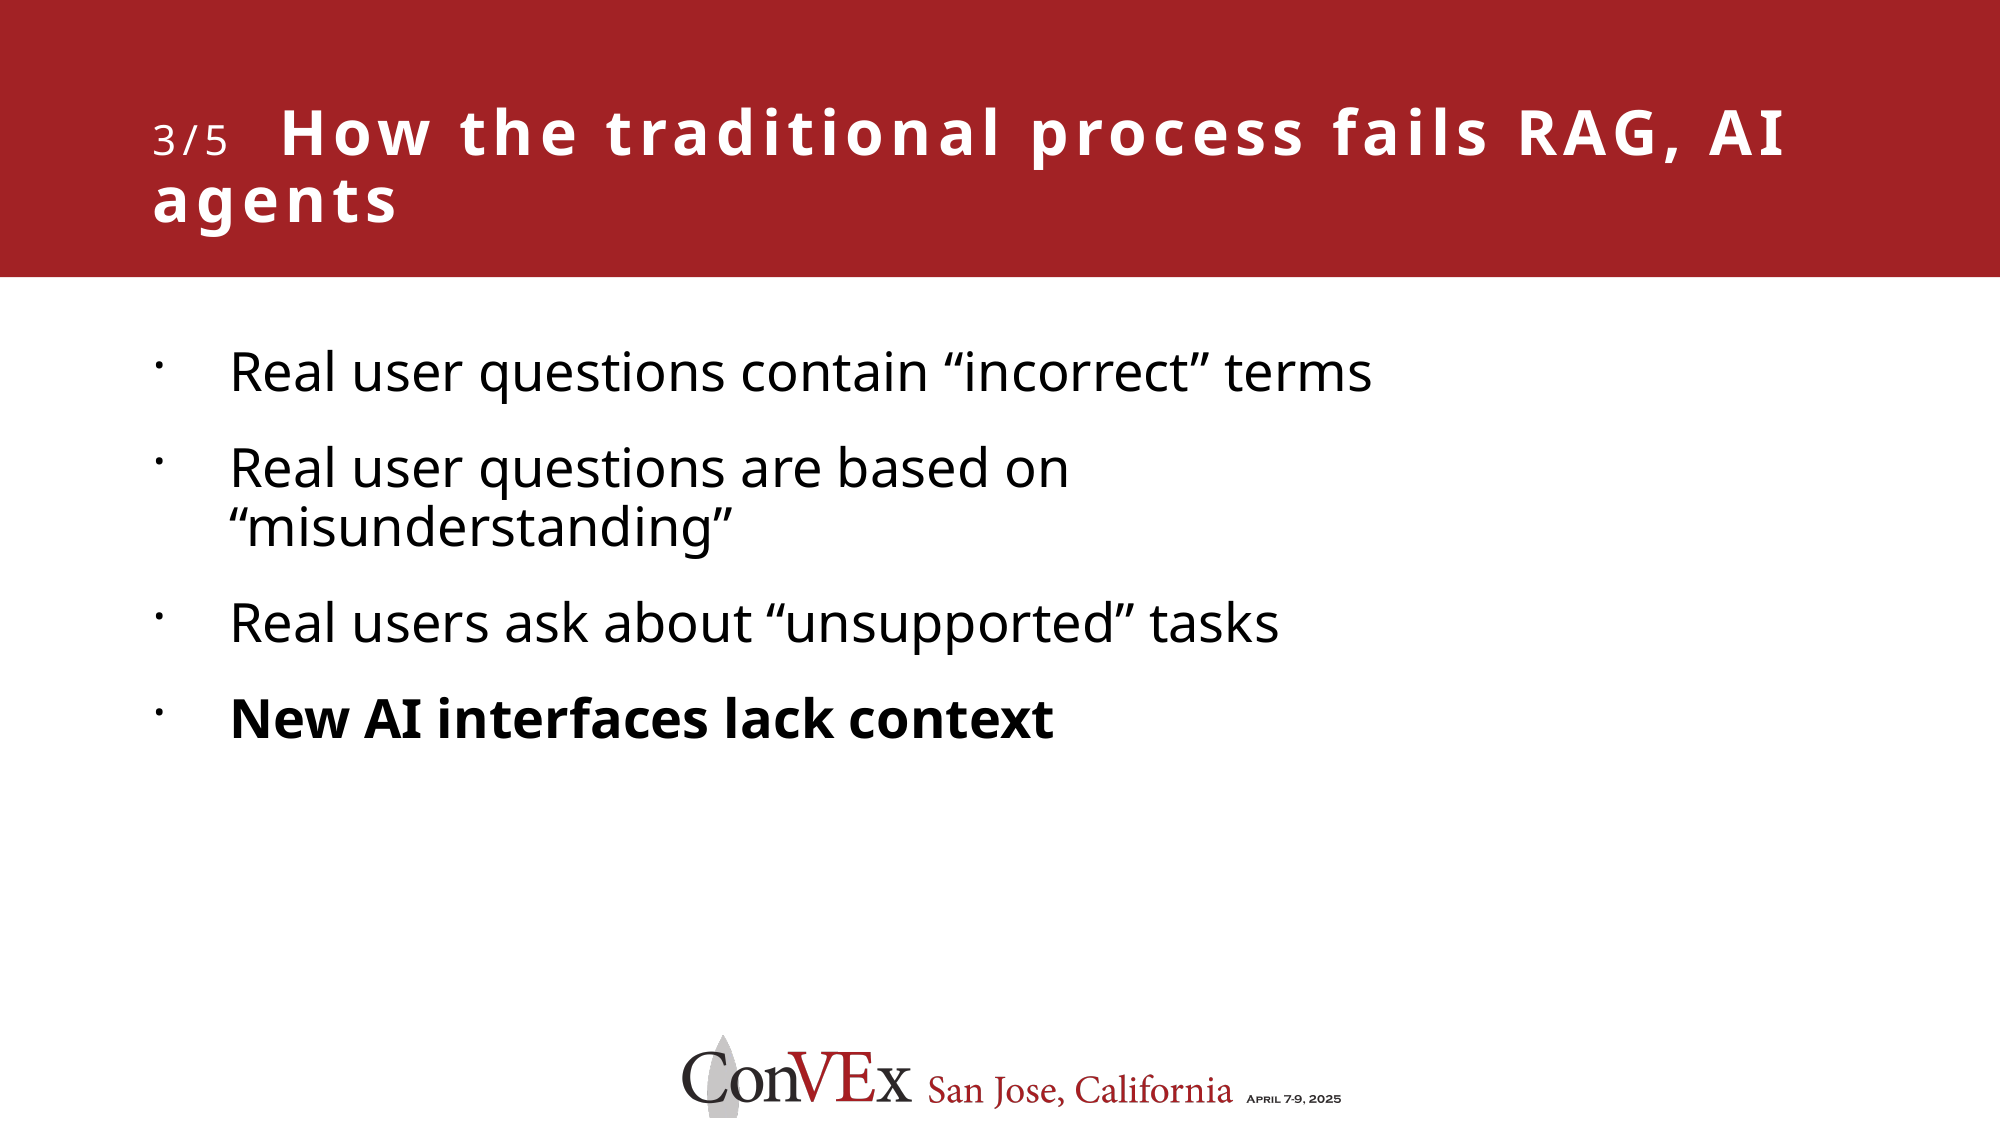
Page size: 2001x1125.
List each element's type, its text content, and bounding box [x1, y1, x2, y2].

list Real user questions contain “incorrect” terms Real user questions are based on “misunderstanding” Real users ask about “unsupported” tasks New AI interfaces lack context [137, 337, 1552, 1014]
title 3/5 How the traditional process fails RAG, AI agents [137, 59, 1863, 278]
text_box [0, 0, 2000, 279]
picture [672, 1027, 1349, 1118]
